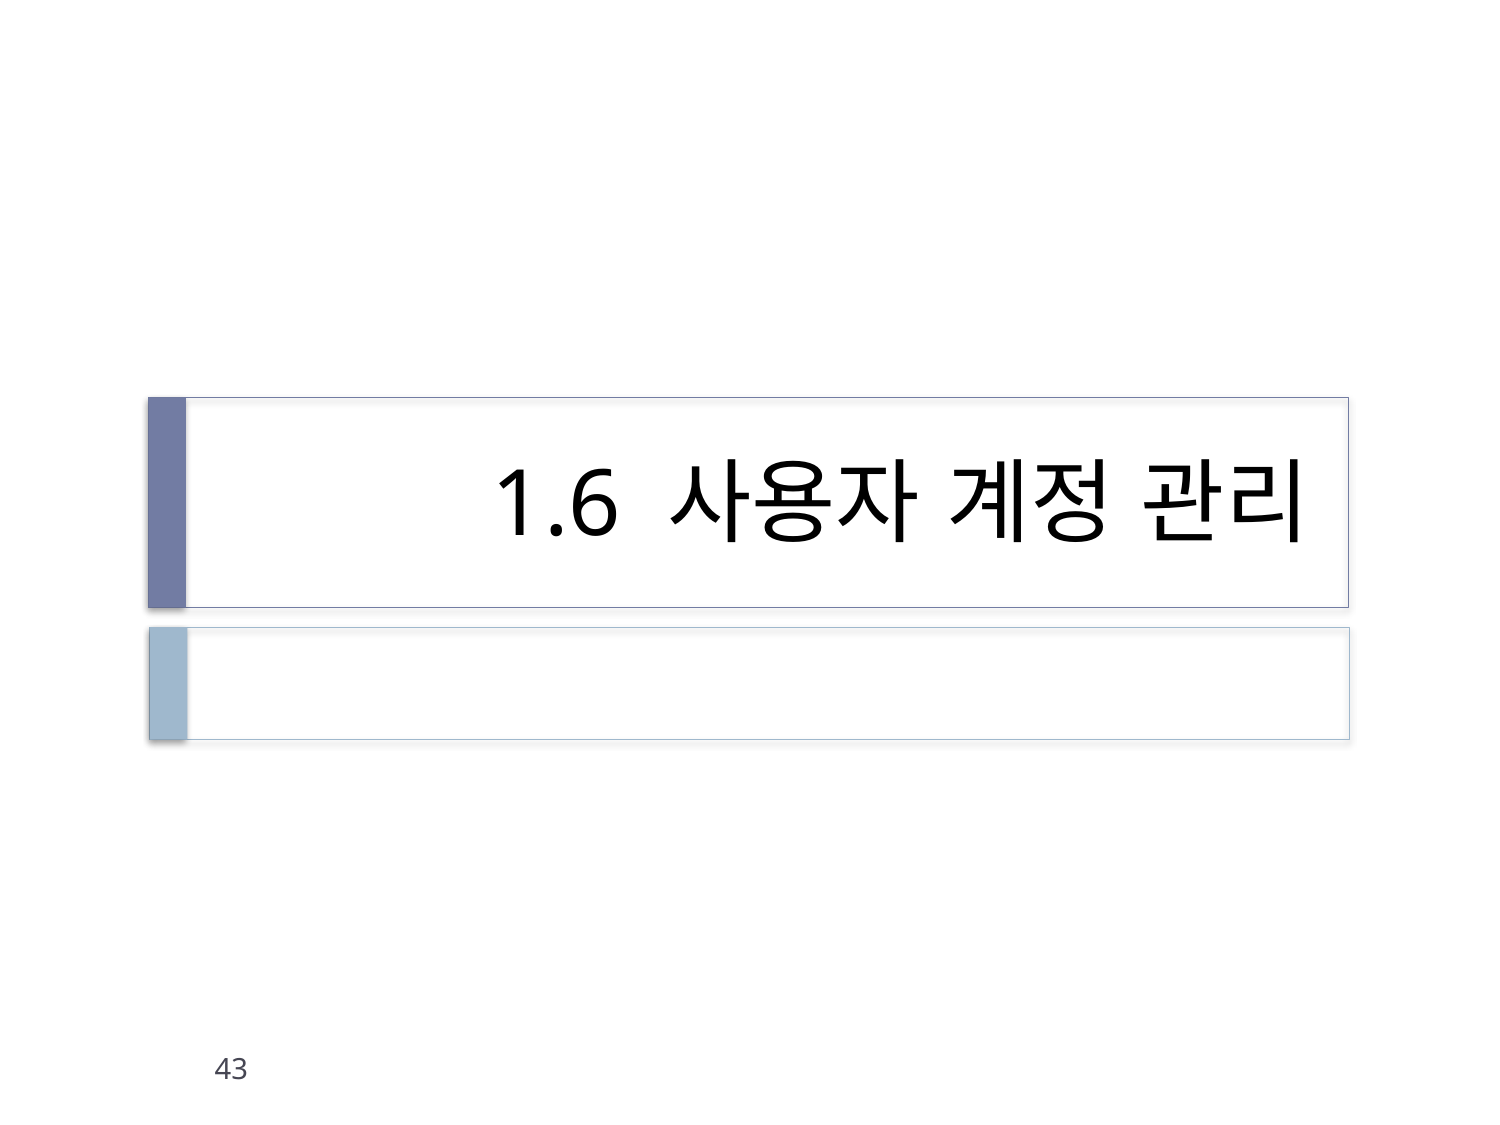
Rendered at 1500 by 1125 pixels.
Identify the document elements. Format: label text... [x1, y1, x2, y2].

slide_number 43 [199, 1042, 400, 1103]
title 1.6 사용자 계정 관리 [200, 436, 1325, 599]
